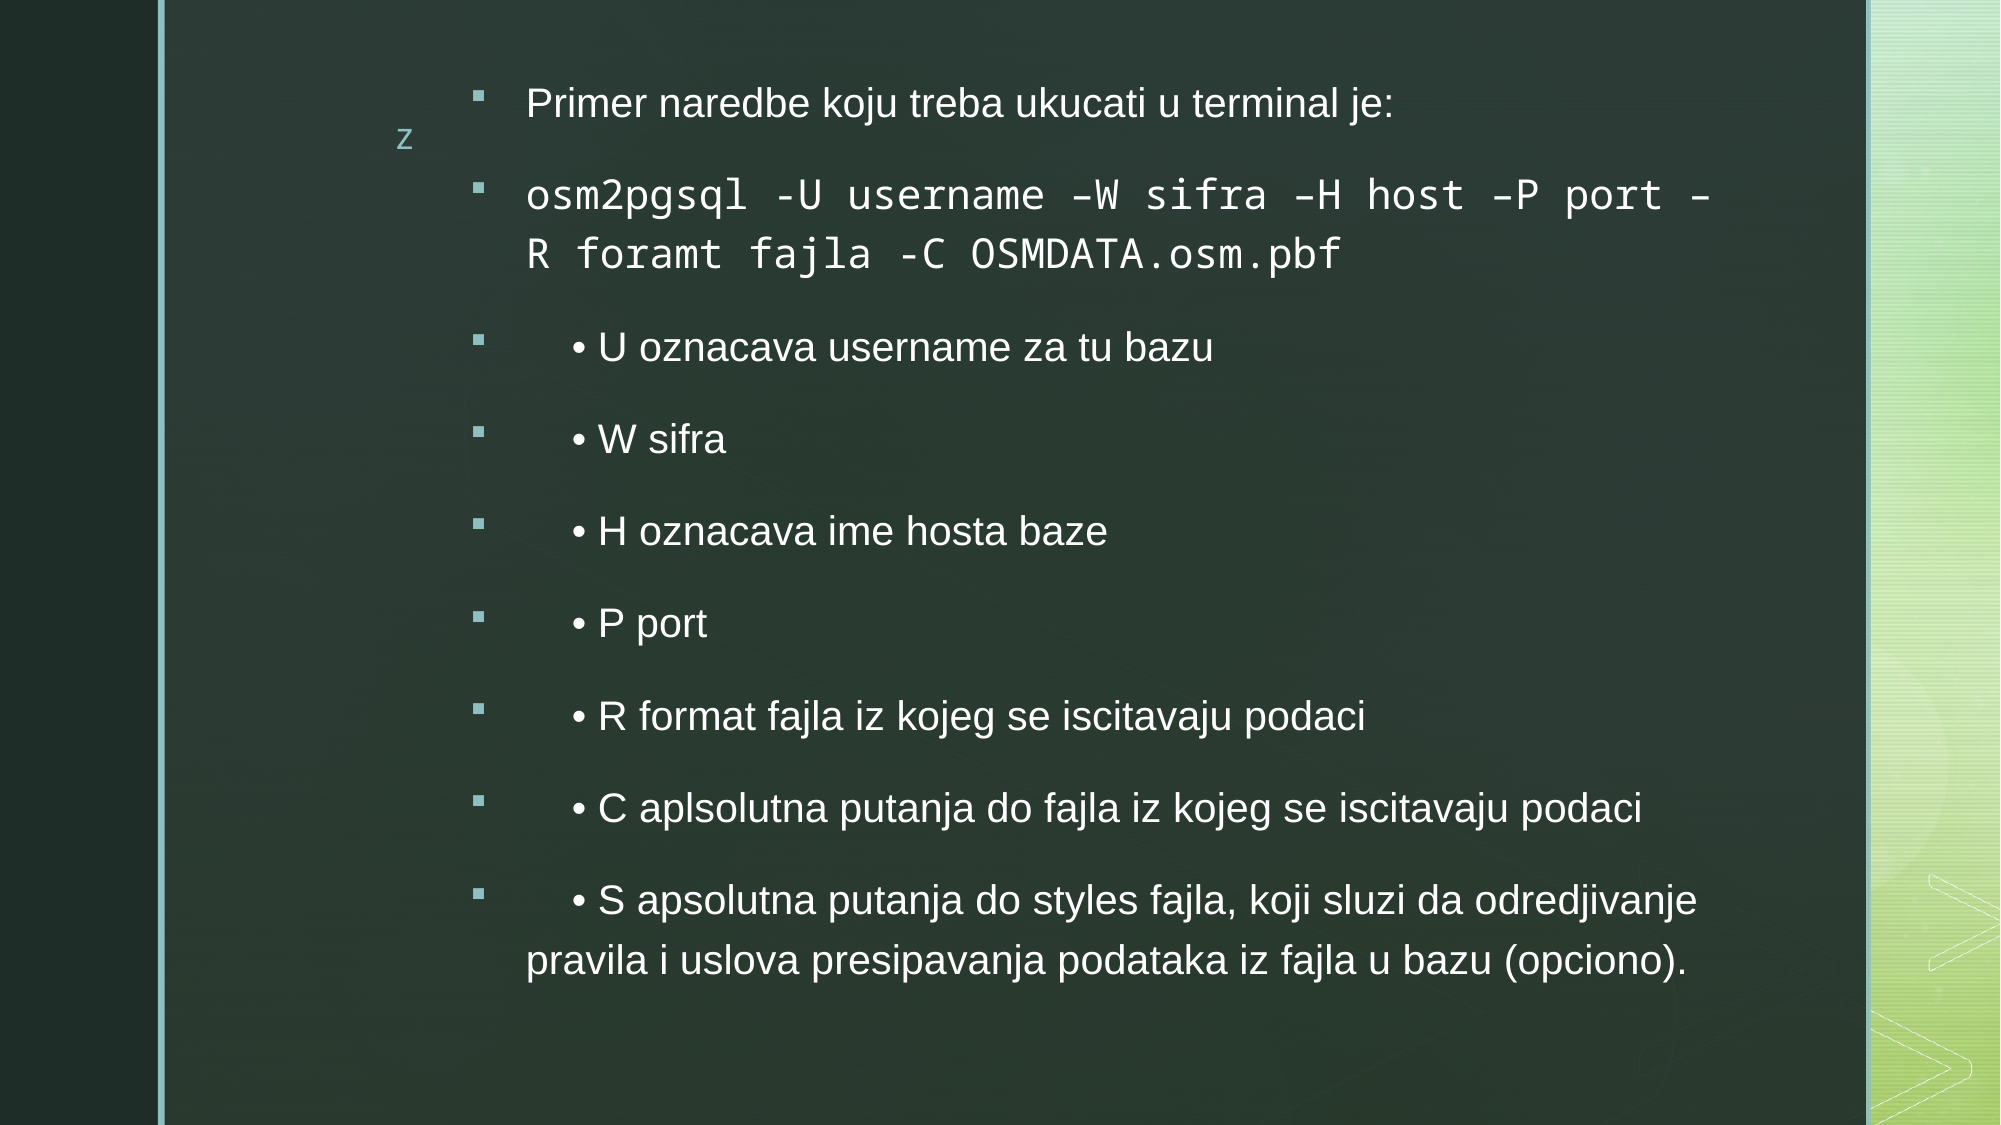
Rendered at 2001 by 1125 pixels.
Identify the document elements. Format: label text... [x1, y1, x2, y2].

list Primer naredbe koju treba ukucati u terminal je: osm2pgsql -U username –W sifra –H host –P port –R foramt fajla -C OSMDATA.osm.pbf • U oznacava username za tu bazu • W sifra • H oznacava ime hosta baze • P port • R format fajla iz kojeg se iscitavaju podaci • C aplsolutna putanja do fajla iz kojeg se iscitavaju podaci • S apsolutna putanja do styles fajla, koji sluzi da odredjivanje pravila i uslova presipavanja podataka iz fajla u bazu (opciono). [454, 55, 1734, 993]
picture [1871, 0, 2001, 1125]
